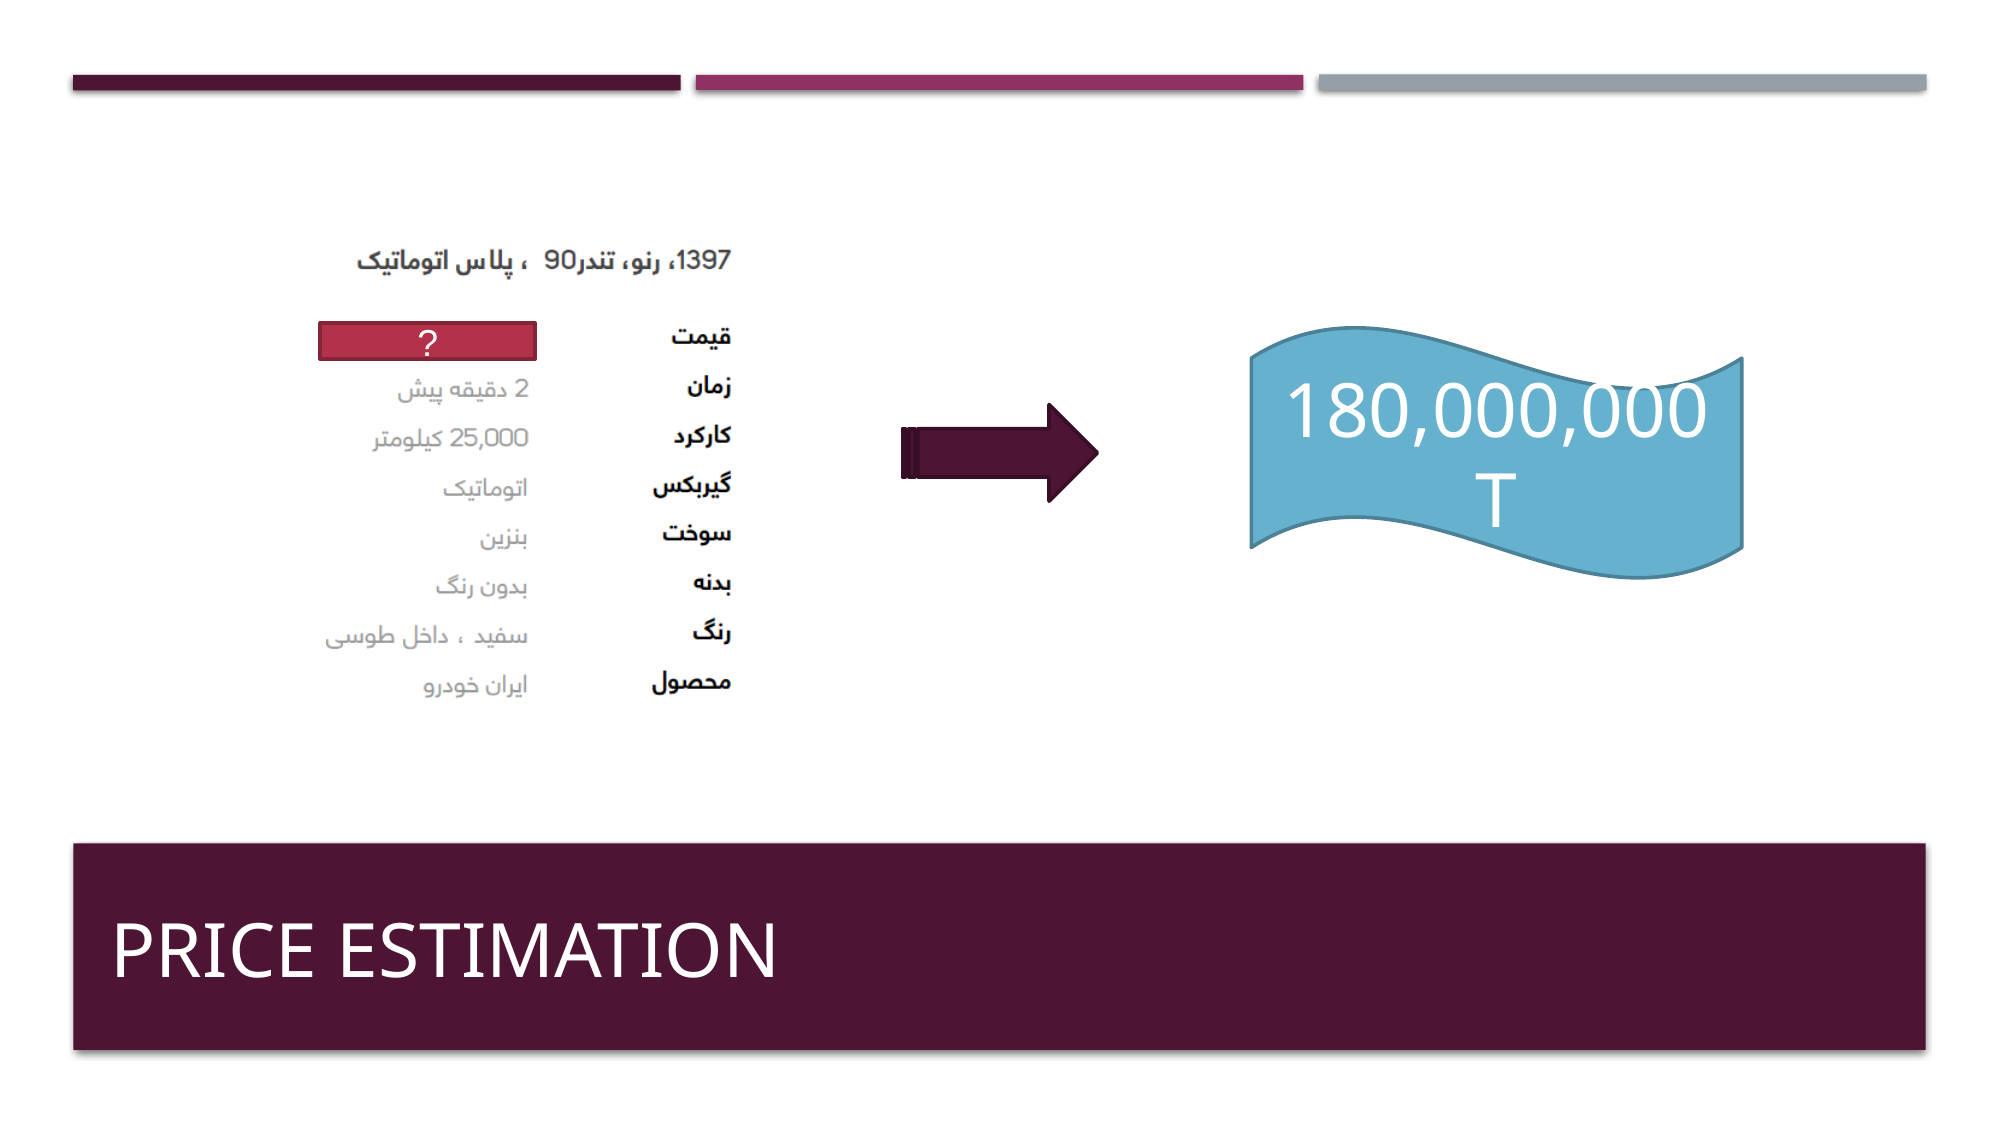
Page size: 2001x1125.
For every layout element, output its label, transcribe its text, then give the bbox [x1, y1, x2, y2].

text_box [901, 402, 1099, 503]
picture [274, 198, 750, 708]
title Price estimation [95, 843, 1905, 1000]
text_box 180,000,000 T [1249, 326, 1744, 580]
